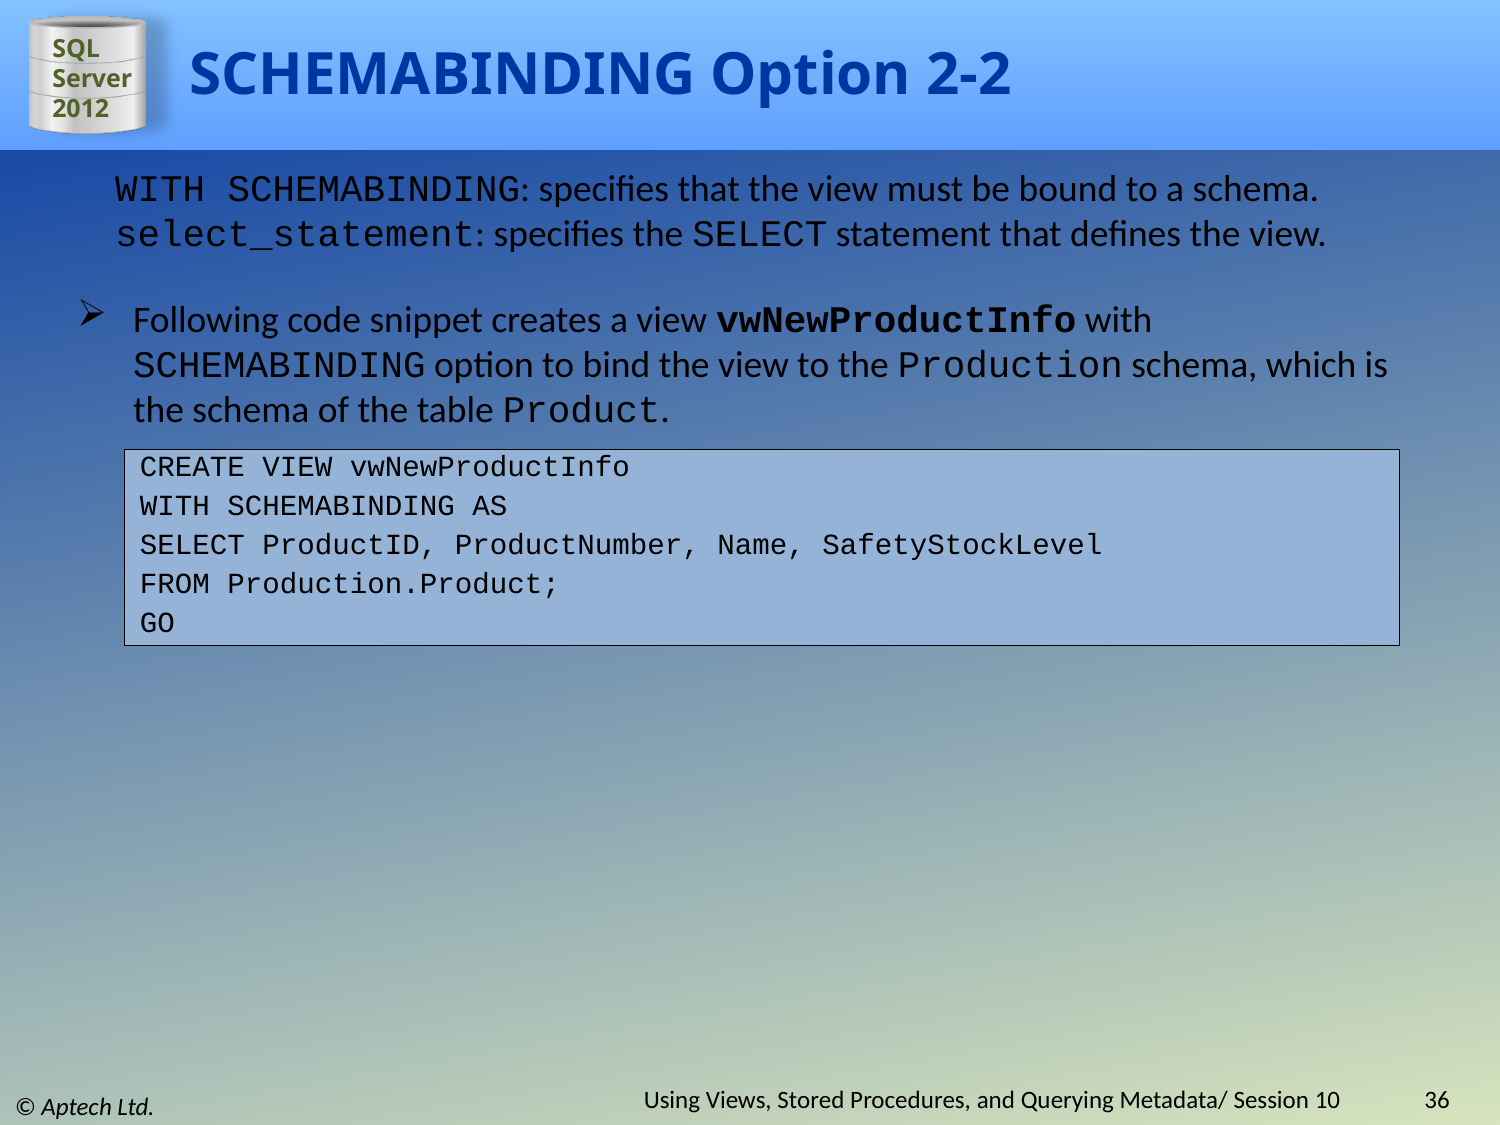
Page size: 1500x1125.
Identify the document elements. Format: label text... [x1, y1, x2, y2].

title SCHEMABINDING Option 2-2 [174, 37, 1426, 106]
text_box CREATE VIEW vwNewProductInfo WITH SCHEMABINDING AS SELECT ProductID, ProductNumber, Name, SafetyStockLevel FROM Production.Product; GO [124, 449, 1400, 646]
text_box WITH SCHEMABINDING: specifies that the view must be bound to a schema. select_statement: specifies the SELECT statement that defines the view. [62, 156, 1450, 262]
slide_number 36 [1363, 1084, 1465, 1113]
picture [24, 0, 150, 150]
text_box Following code snippet creates a view vwNewProductInfo with SCHEMABINDING option to bind the view to the Production schema, which is the schema of the table Product. [62, 287, 1438, 438]
footer Using Views, Stored Procedures, and Querying Metadata/ Session 10 [375, 1084, 1363, 1113]
